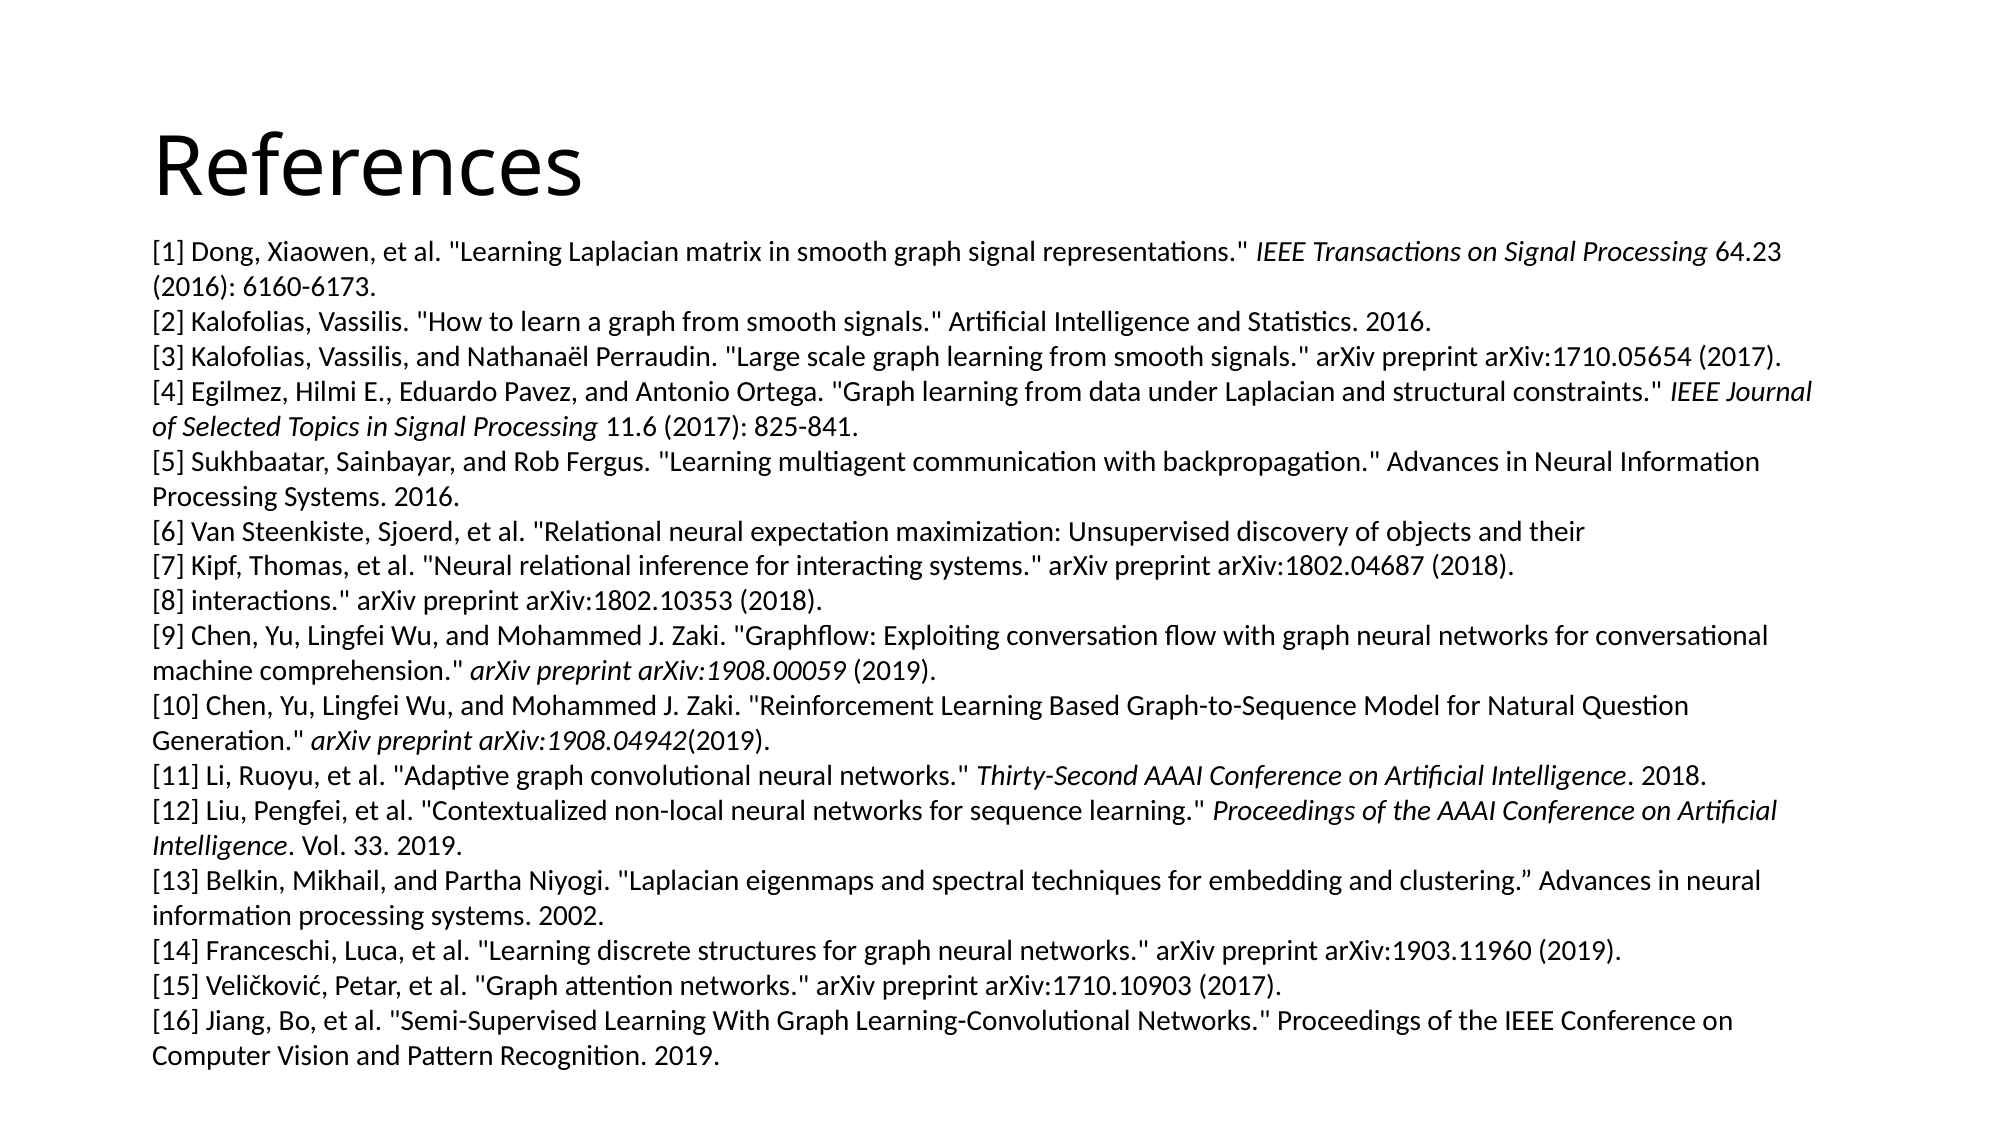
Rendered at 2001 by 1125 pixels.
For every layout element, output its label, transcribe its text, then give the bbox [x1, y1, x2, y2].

text_box [1] Dong, Xiaowen, et al. "Learning Laplacian matrix in smooth graph signal representations." IEEE Transactions on Signal Processing 64.23 (2016): 6160-6173. [2] Kalofolias, Vassilis. "How to learn a graph from smooth signals." Artificial Intelligence and Statistics. 2016. [3] Kalofolias, Vassilis, and Nathanaël Perraudin. "Large scale graph learning from smooth signals." arXiv preprint arXiv:1710.05654 (2017). [4] Egilmez, Hilmi E., Eduardo Pavez, and Antonio Ortega. "Graph learning from data under Laplacian and structural constraints." IEEE Journal of Selected Topics in Signal Processing 11.6 (2017): 825-841. [5] Sukhbaatar, Sainbayar, and Rob Fergus. "Learning multiagent communication with backpropagation." Advances in Neural Information Processing Systems. 2016. [6] Van Steenkiste, Sjoerd, et al. "Relational neural expectation maximization: Unsupervised discovery of objects and their [7] Kipf, Thomas, et al. "Neural relational inference for interacting systems." arXiv preprint arXiv:1802.04687 (2018). [8] interactions." arXiv preprint arXiv:1802.10353 (2018). [9] Chen, Yu, Lingfei Wu, and Mohammed J. Zaki. "Graphflow: Exploiting conversation flow with graph neural networks for conversational machine comprehension." arXiv preprint arXiv:1908.00059 (2019). [10] Chen, Yu, Lingfei Wu, and Mohammed J. Zaki. "Reinforcement Learning Based Graph-to-Sequence Model for Natural Question Generation." arXiv preprint arXiv:1908.04942(2019). [11] Li, Ruoyu, et al. "Adaptive graph convolutional neural networks." Thirty-Second AAAI Conference on Artificial Intelligence. 2018. [12] Liu, Pengfei, et al. "Contextualized non-local neural networks for sequence learning." Proceedings of the AAAI Conference on Artificial Intelligence. Vol. 33. 2019. [13] Belkin, Mikhail, and Partha Niyogi. "Laplacian eigenmaps and spectral techniques for embedding and clustering.” Advances in neural information processing systems. 2002. [14] Franceschi, Luca, et al. "Learning discrete structures for graph neural networks." arXiv preprint arXiv:1903.11960 (2019). [15] Veličković, Petar, et al. "Graph attention networks." arXiv preprint arXiv:1710.10903 (2017). [16] Jiang, Bo, et al. "Semi-Supervised Learning With Graph Learning-Convolutional Networks." Proceedings of the IEEE Conference on Computer Vision and Pattern Recognition. 2019. [137, 224, 1832, 1079]
title References [137, 59, 1863, 278]
